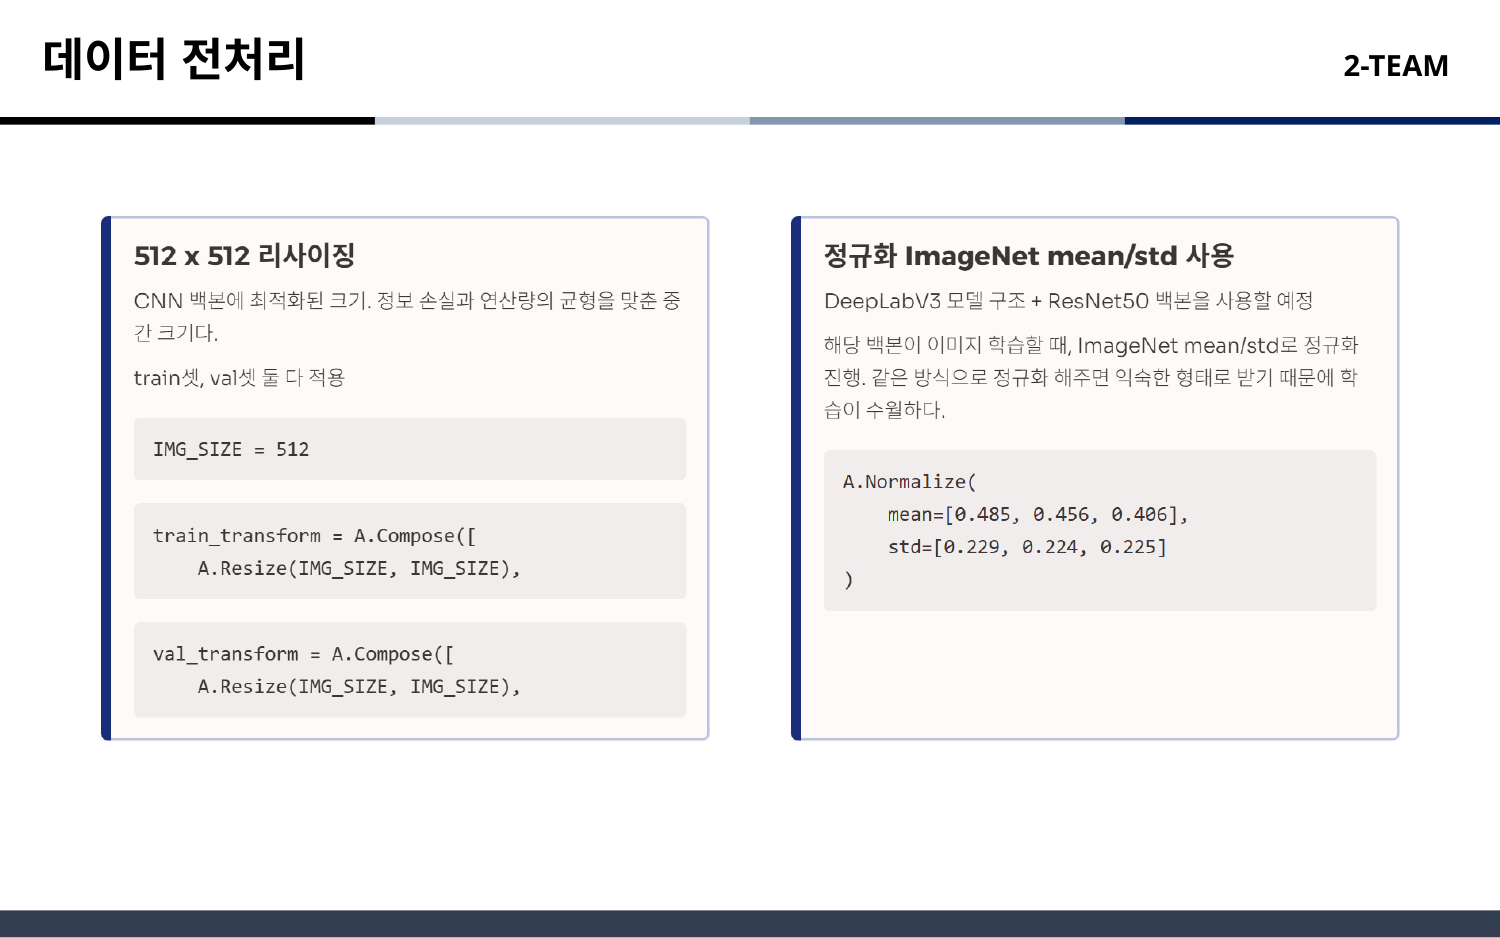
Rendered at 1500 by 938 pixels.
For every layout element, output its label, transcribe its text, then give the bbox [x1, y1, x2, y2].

text_box 데이터 전처리 [28, 23, 868, 107]
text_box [100, 215, 1400, 741]
